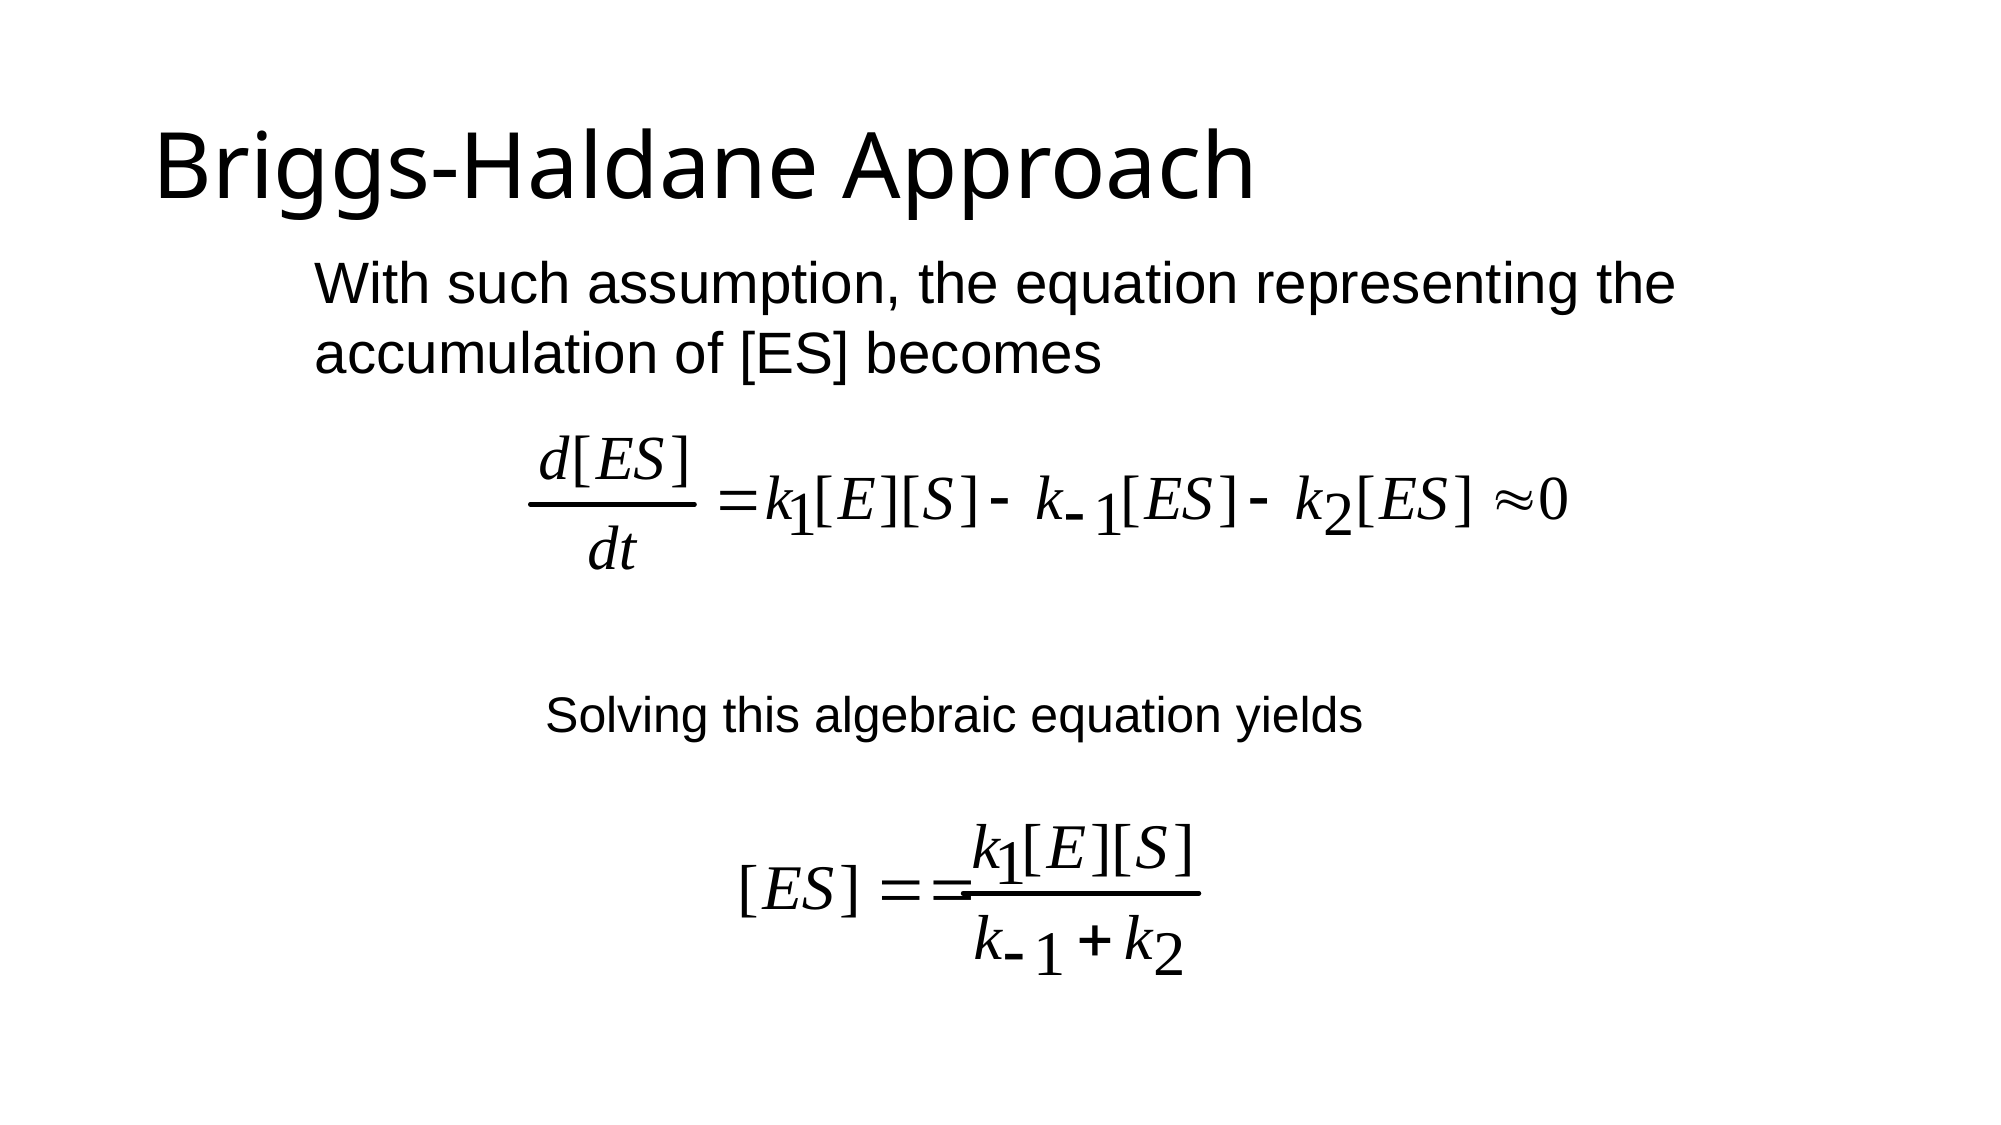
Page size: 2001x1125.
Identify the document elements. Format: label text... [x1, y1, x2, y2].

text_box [512, 412, 1588, 592]
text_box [724, 799, 1226, 1001]
text_box Solving this algebraic equation yields [530, 675, 1379, 750]
text_box With such assumption, the equation representing the accumulation of [ES] becomes [299, 237, 1713, 393]
title Briggs-Haldane Approach [137, 59, 1863, 278]
